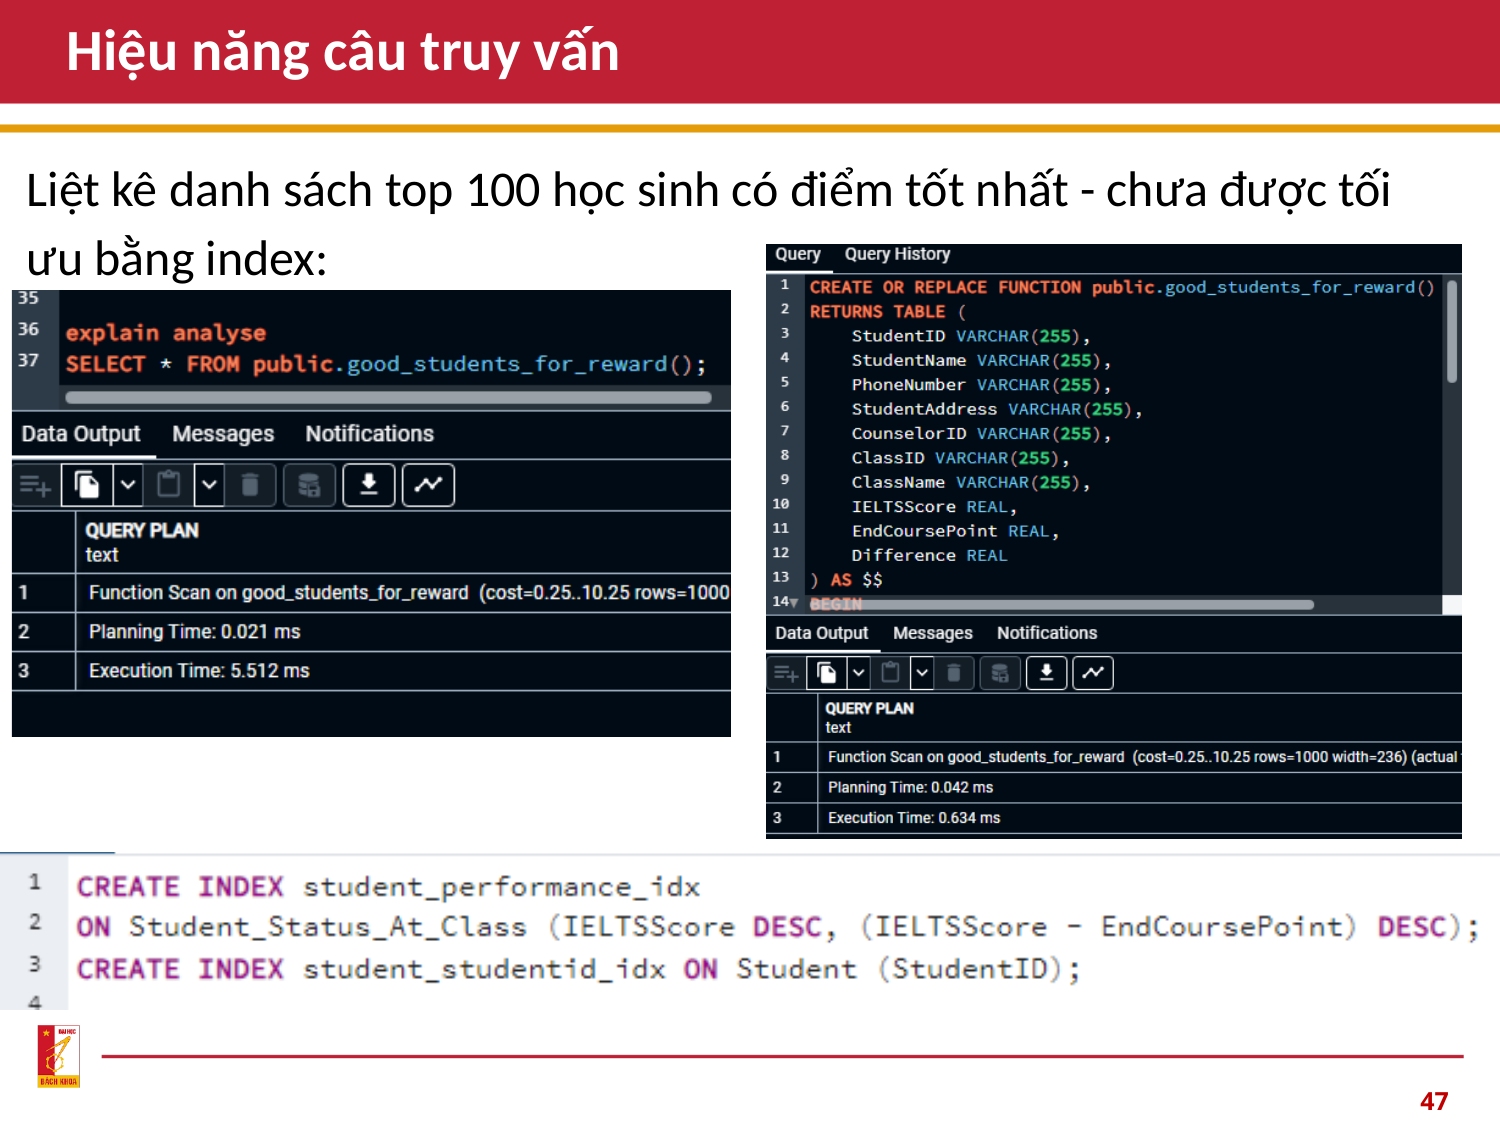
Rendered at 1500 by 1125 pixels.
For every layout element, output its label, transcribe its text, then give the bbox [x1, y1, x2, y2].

title Hiệu năng câu truy vấn [38, 12, 1462, 87]
picture [0, 0, 1500, 1125]
list Liệt kê danh sách top 100 học sinh có điểm tốt nhất - chưa được tối ưu bằng index: [11, 140, 1475, 316]
slide_number ‹#› [1126, 1078, 1464, 1125]
